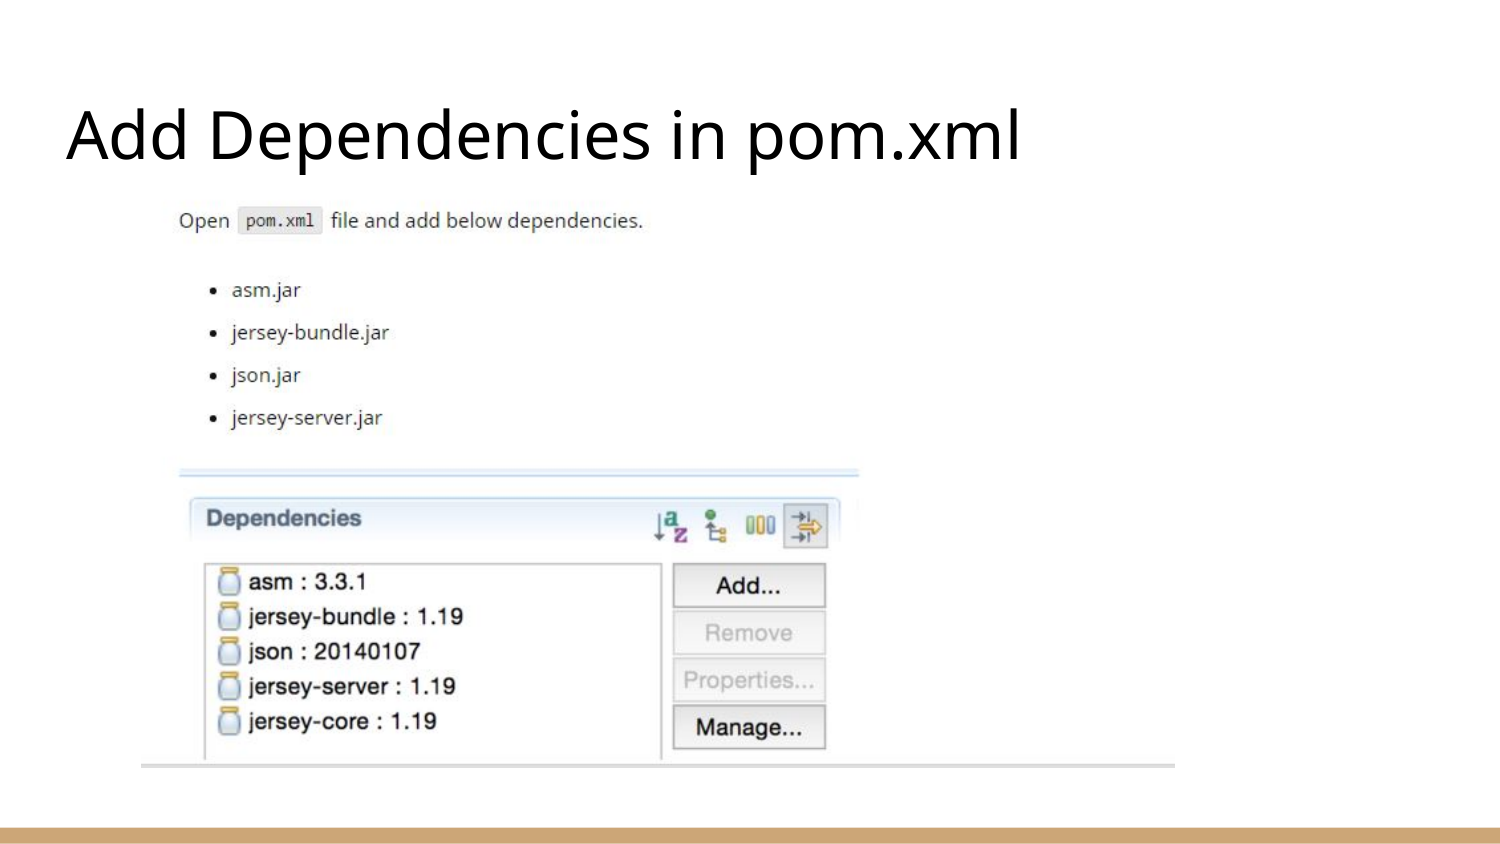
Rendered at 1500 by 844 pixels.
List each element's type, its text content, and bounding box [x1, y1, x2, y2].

title Add Dependencies in pom.xml [51, 51, 1449, 189]
picture [141, 180, 1176, 768]
